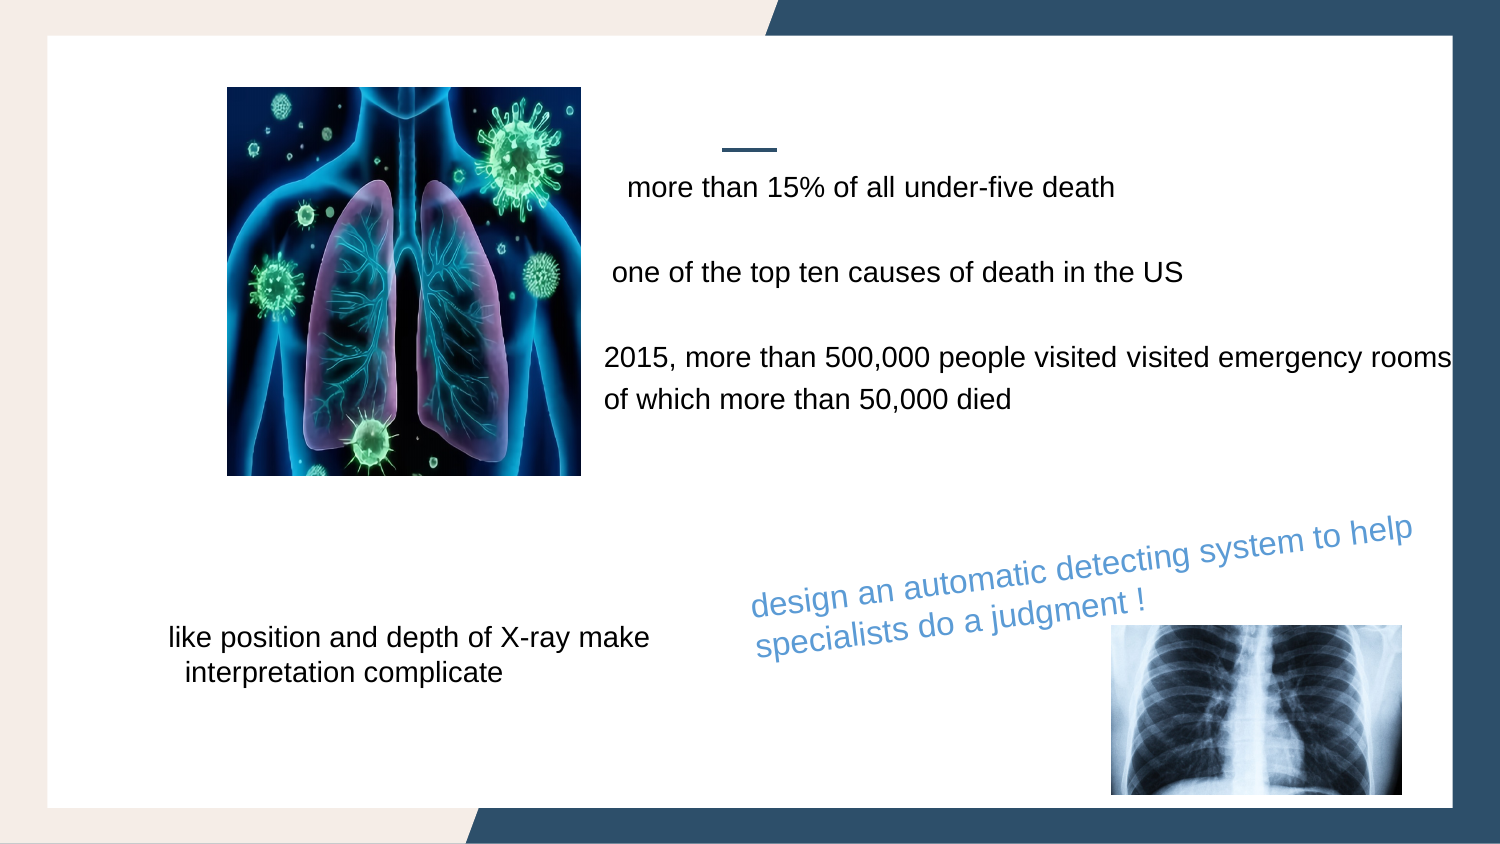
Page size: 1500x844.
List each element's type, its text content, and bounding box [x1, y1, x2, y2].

text_box more than 15% of all under-five death [604, 160, 1284, 211]
text_box one of the top ten causes of death in the US [588, 246, 1339, 296]
text_box like position and depth of X-ray make interpretation complicate [153, 611, 904, 696]
picture [1111, 625, 1402, 795]
text_box design an automatic detecting system to help specialists do a judgment ! [732, 488, 1489, 675]
picture [307, 465, 327, 476]
picture [453, 169, 465, 185]
text_box of which more than 50,000 died [588, 372, 1339, 423]
picture [227, 87, 367, 265]
text_box 2015, more than 500,000 people visited visited emergency rooms [588, 331, 1500, 382]
picture [517, 341, 563, 476]
picture [227, 87, 581, 476]
